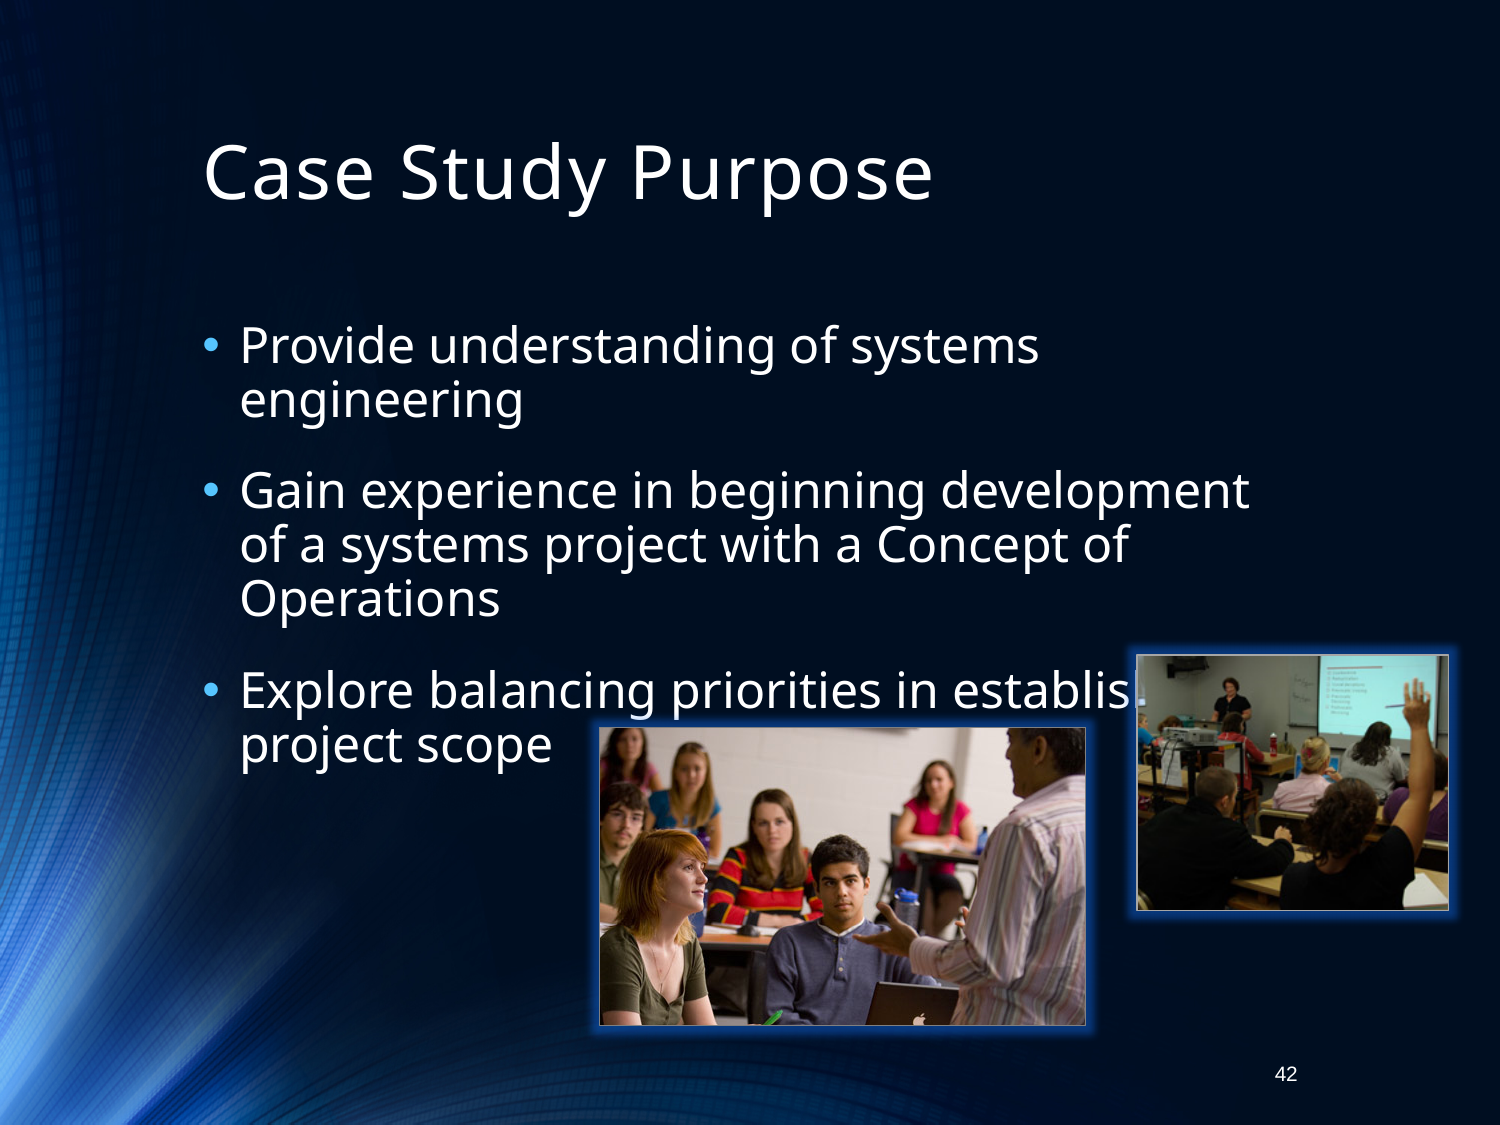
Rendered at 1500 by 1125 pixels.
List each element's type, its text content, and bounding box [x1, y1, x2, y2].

picture [0, 0, 1500, 1125]
slide_number 42 [1209, 1050, 1313, 1096]
list Provide understanding of systems engineering Gain experience in beginning development of a systems project with a Concept of Operations Explore balancing priorities in establishing project scope [187, 312, 1312, 988]
title Case Study Purpose [187, 62, 1313, 288]
